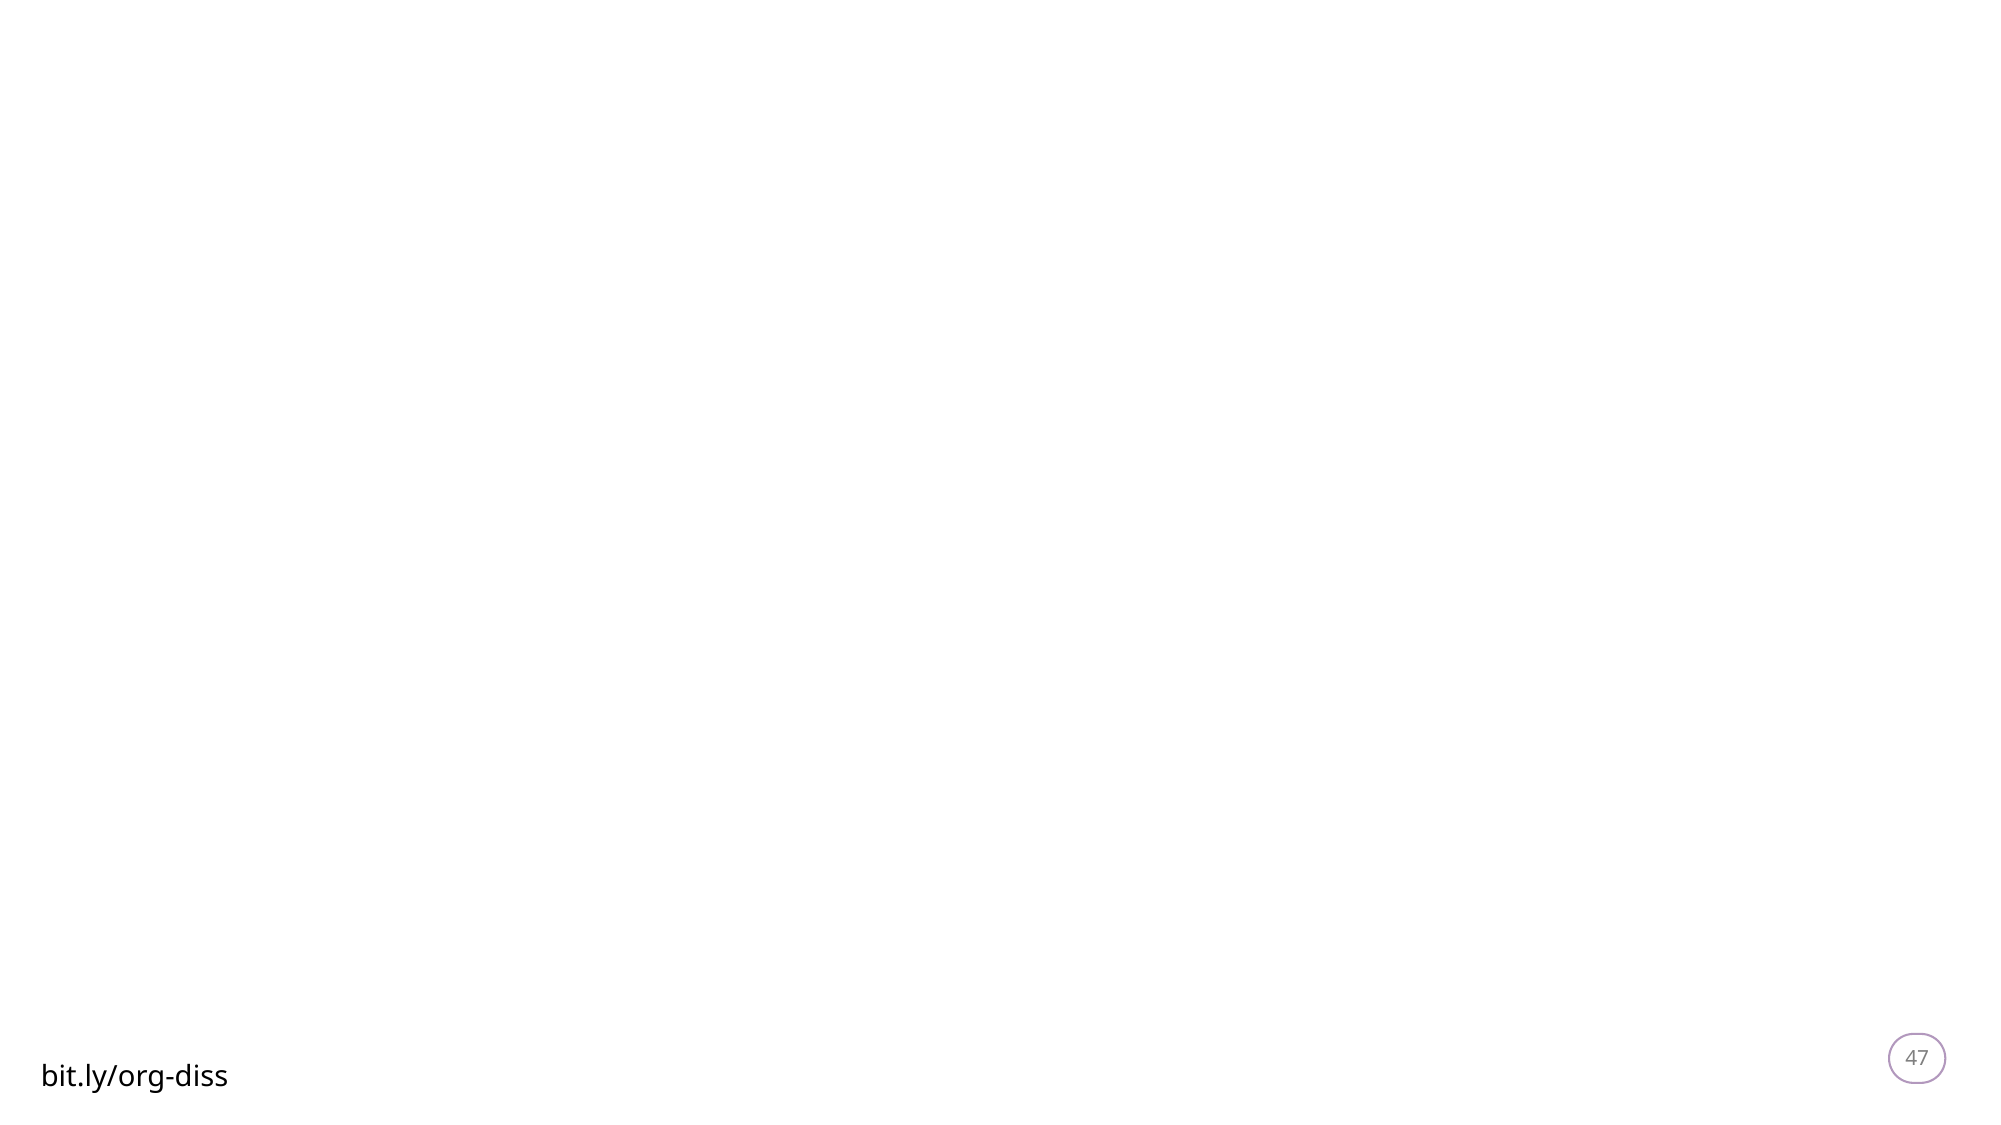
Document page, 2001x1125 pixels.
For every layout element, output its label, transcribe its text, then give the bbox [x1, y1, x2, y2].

slide_number 47 [1881, 1026, 1953, 1091]
